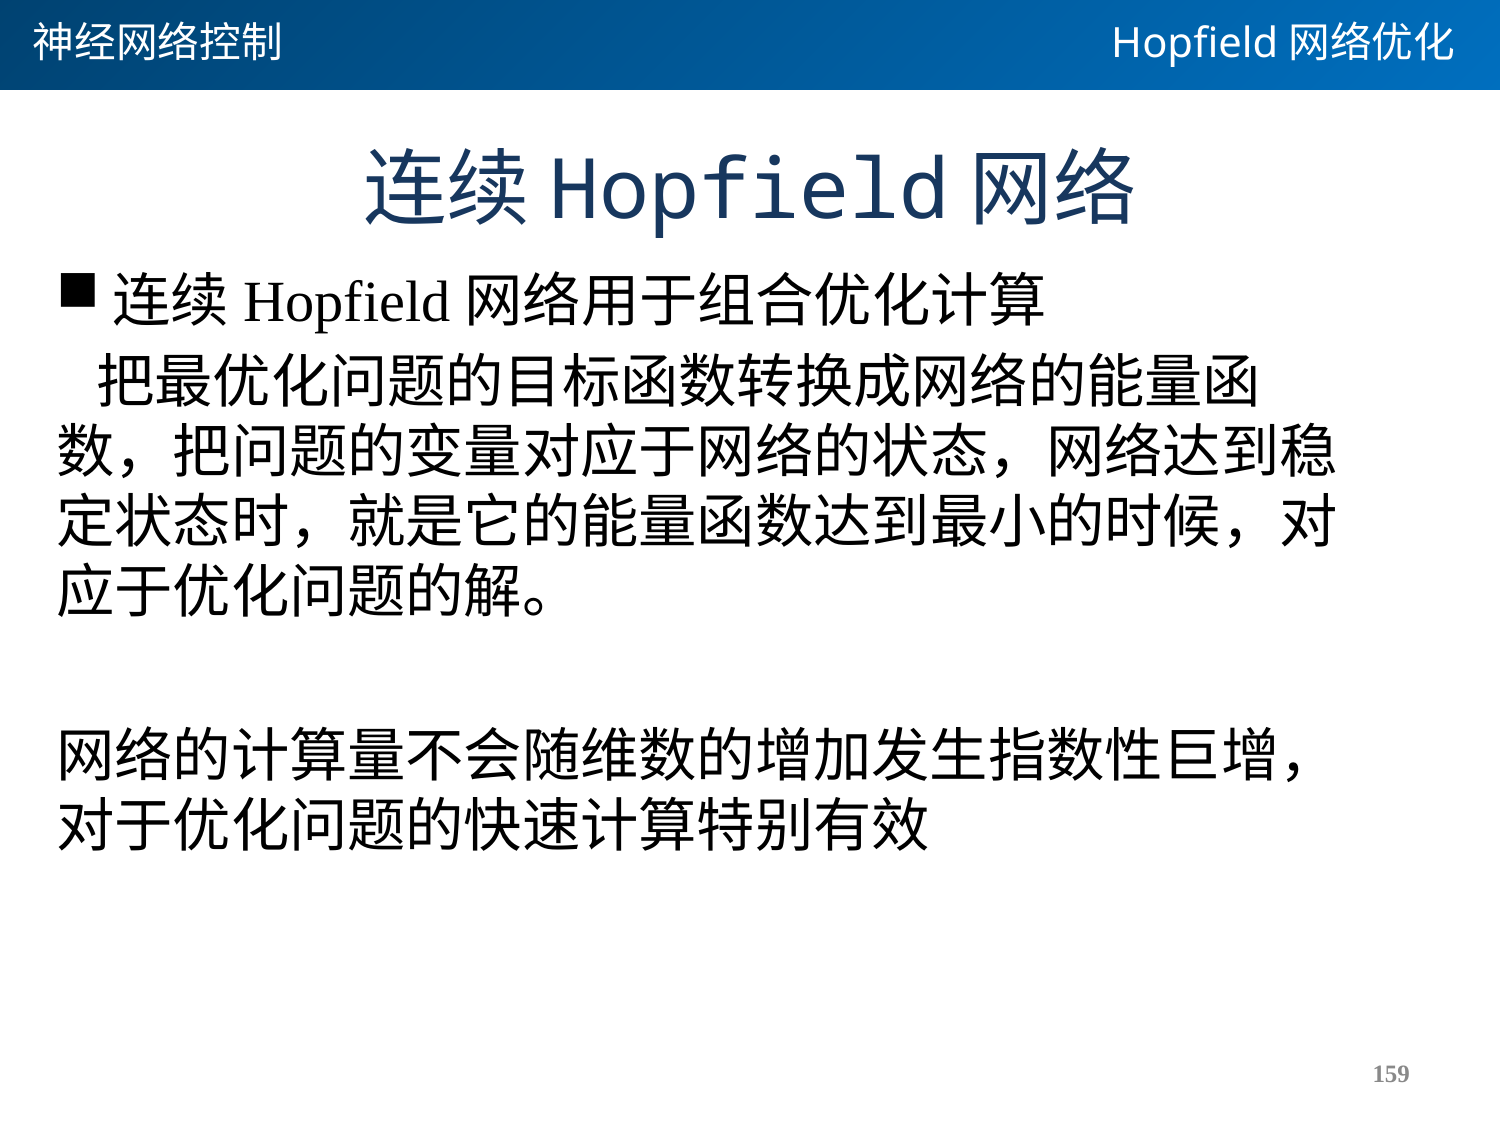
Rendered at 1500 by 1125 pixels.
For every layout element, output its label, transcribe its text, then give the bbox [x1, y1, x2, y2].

slide_number 159 [1074, 1042, 1425, 1103]
list Hopfield网络优化 [938, 8, 1471, 80]
list 连续Hopfield网络用于组合优化计算 把最优化问题的目标函数转换成网络的能量函数，把问题的变量对应于网络的状态，网络达到稳定状态时，就是它的能量函数达到最小的时候，对应于优化问题的解。 网络的计算量不会随维数的增加发生指数性巨增，对于优化问题的快速计算特别有效 [41, 255, 1392, 1046]
list 神经网络控制 [17, 8, 561, 80]
title 连续Hopfield网络 [75, 91, 1425, 279]
